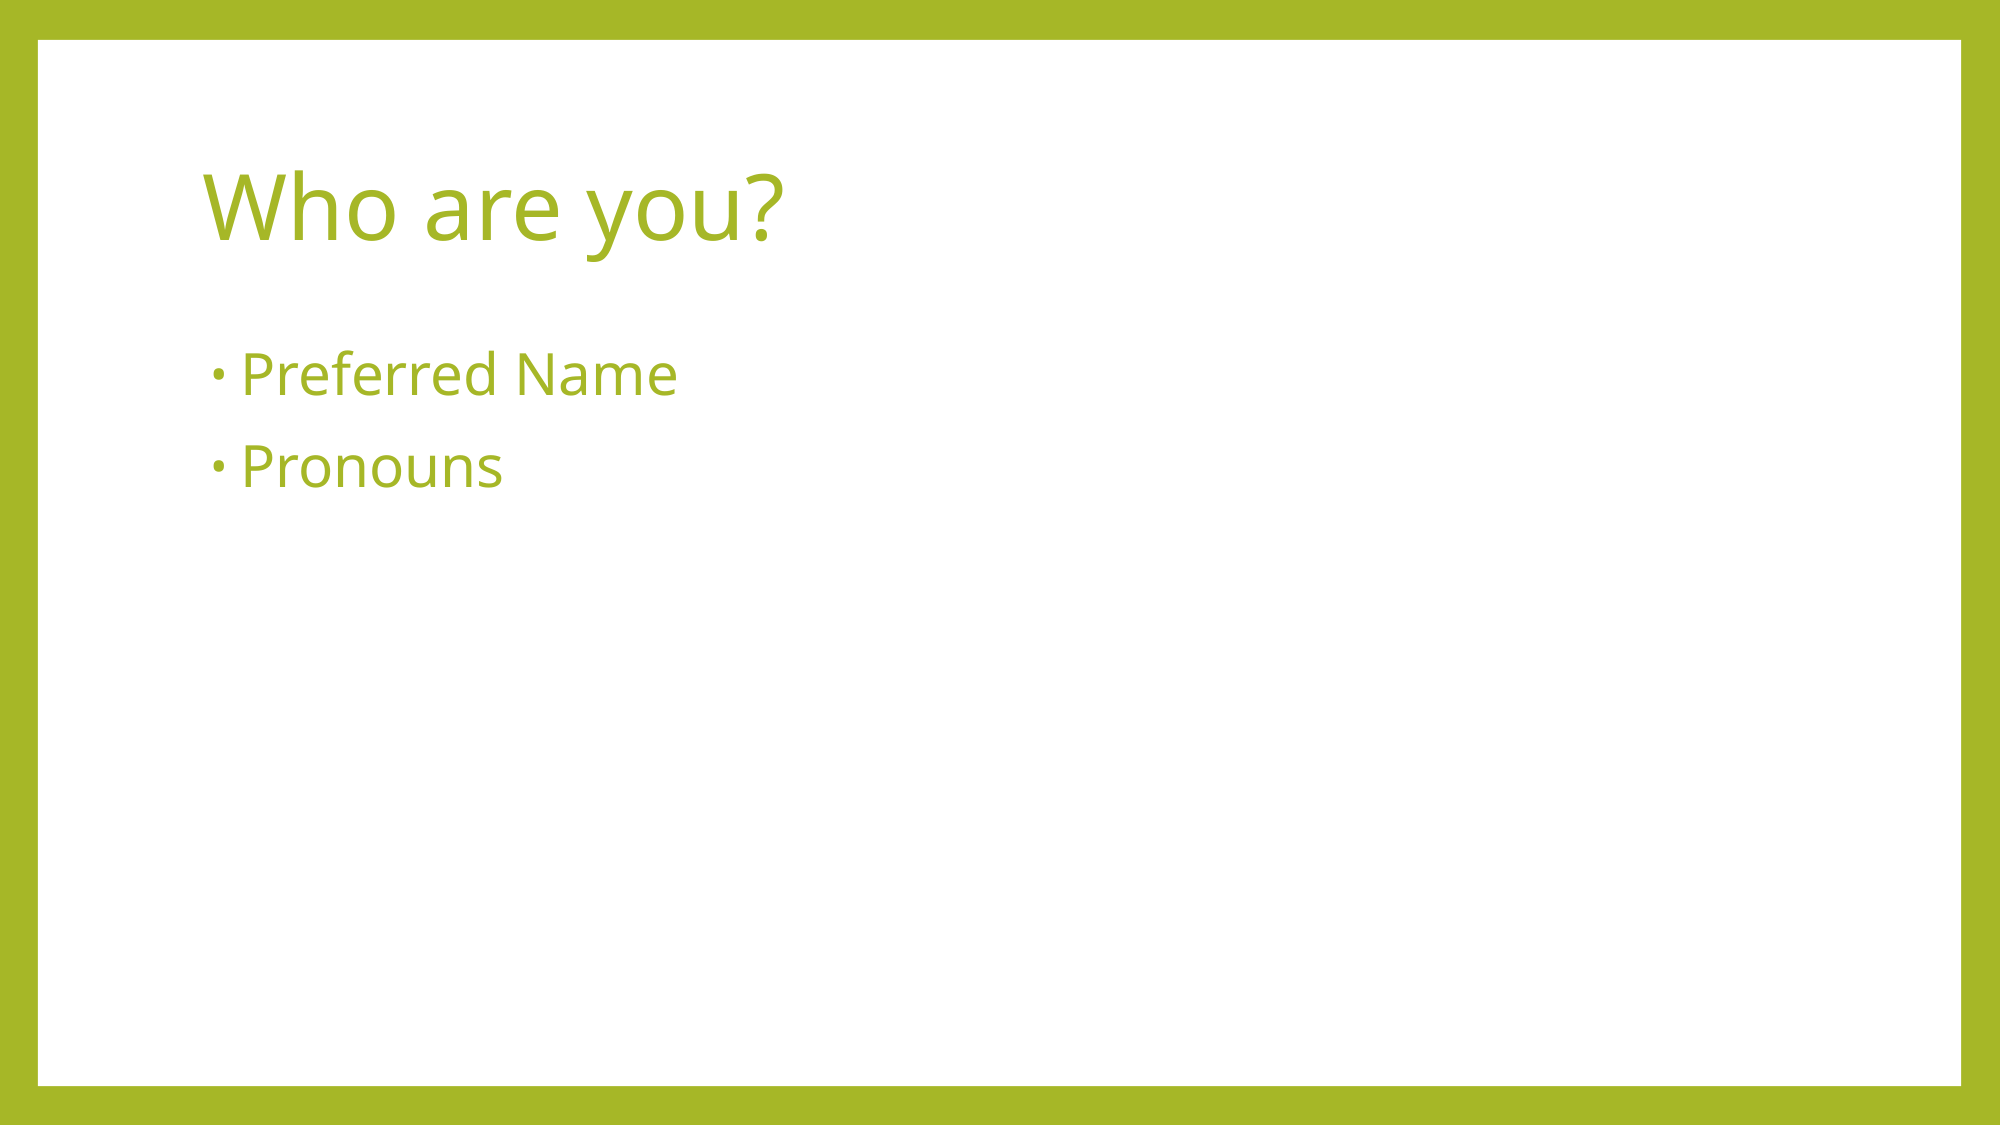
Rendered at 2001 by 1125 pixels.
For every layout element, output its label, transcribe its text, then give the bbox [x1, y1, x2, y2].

list Preferred Name Pronouns [187, 337, 1808, 1000]
title Who are you? [187, 99, 1808, 323]
